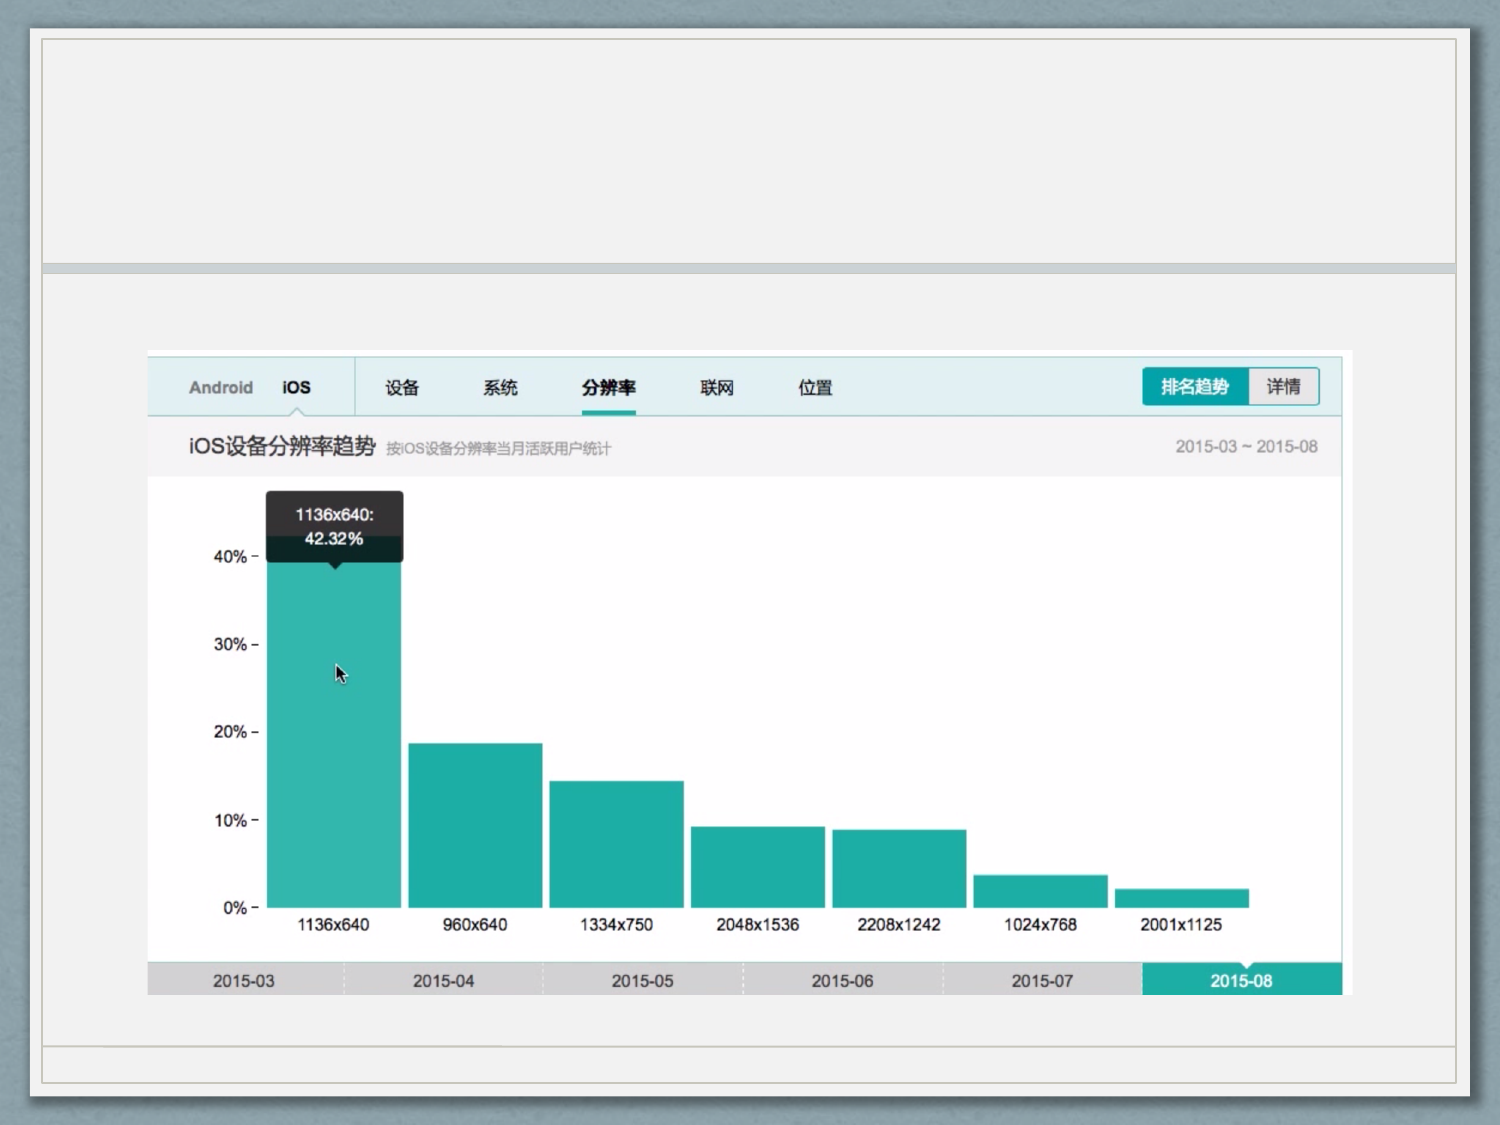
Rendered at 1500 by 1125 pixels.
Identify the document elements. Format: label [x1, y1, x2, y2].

list [147, 349, 1354, 996]
